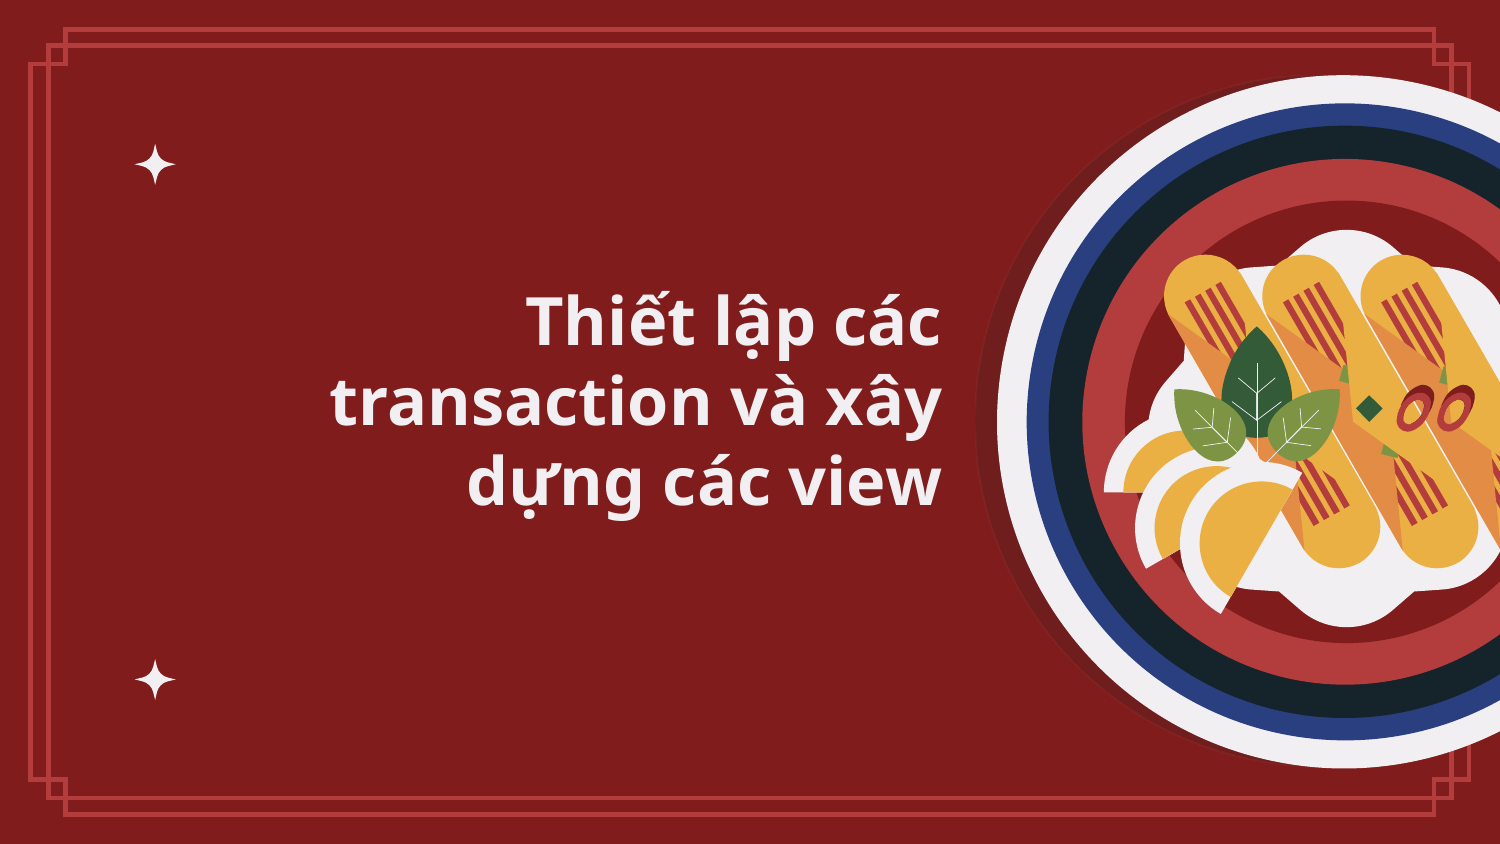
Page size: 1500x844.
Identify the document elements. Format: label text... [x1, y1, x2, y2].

text_box [134, 143, 176, 185]
text_box Thiết lập các transaction và xây dựng các view [184, 350, 958, 448]
text_box [134, 658, 176, 701]
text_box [965, 74, 1500, 769]
